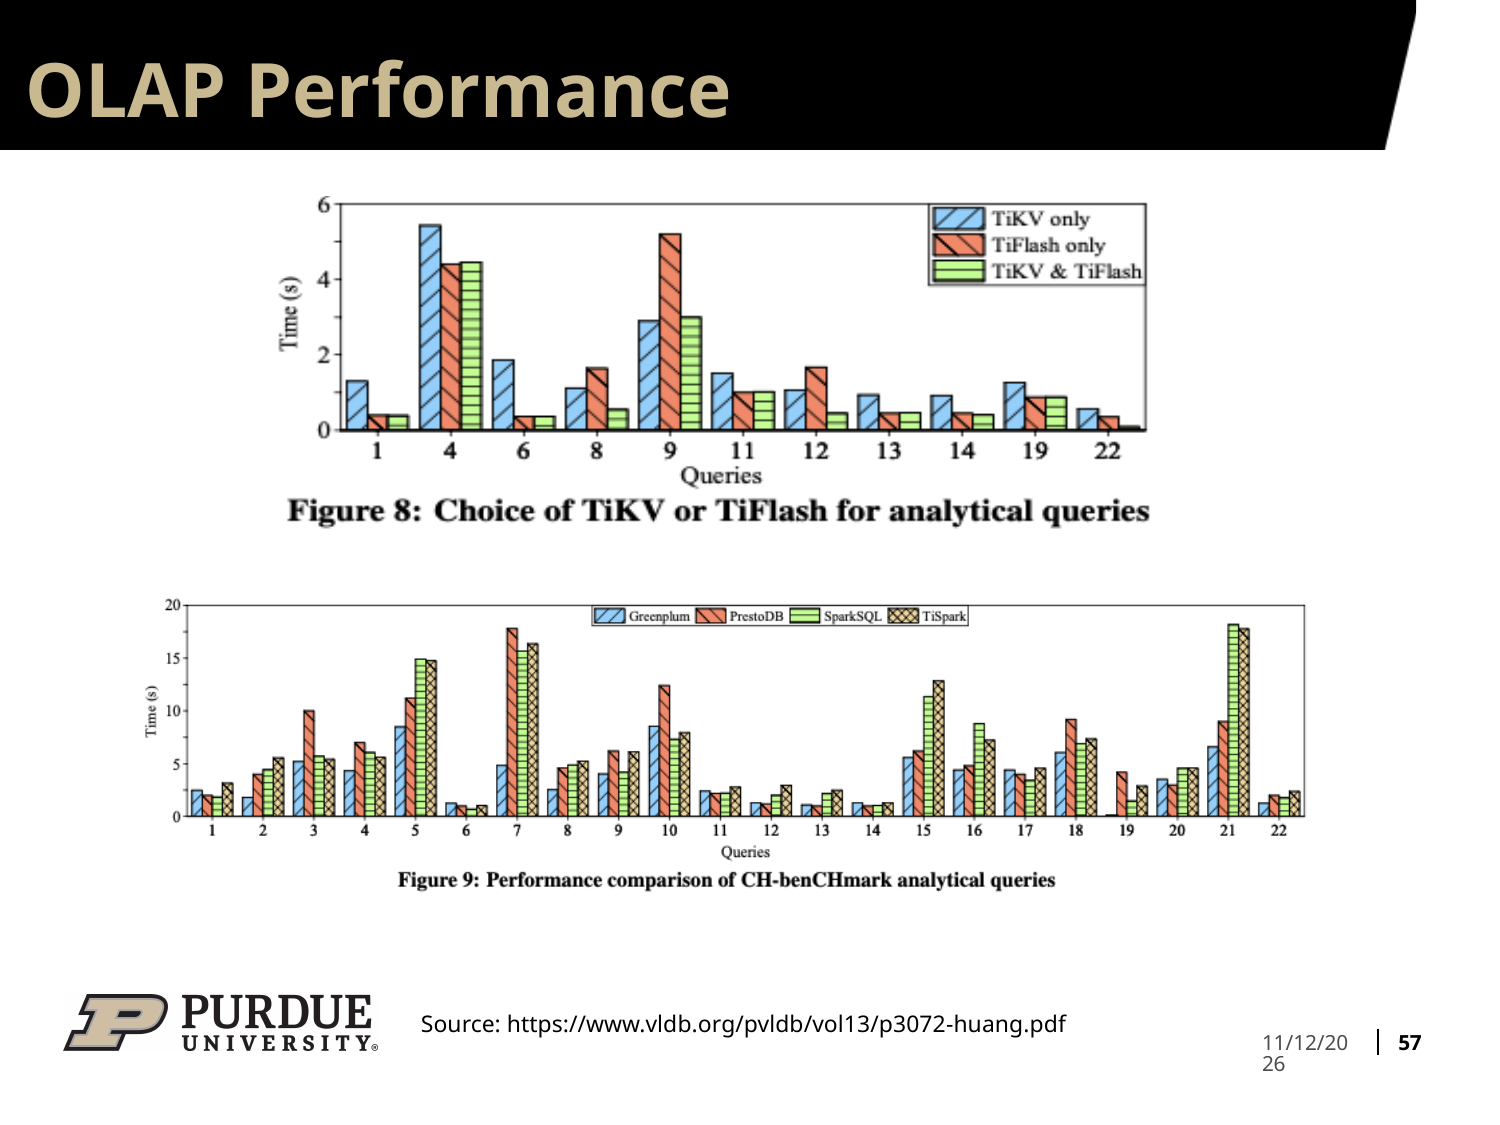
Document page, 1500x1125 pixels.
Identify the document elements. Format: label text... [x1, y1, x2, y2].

picture [217, 196, 1235, 542]
picture [63, 994, 378, 1051]
picture [88, 562, 1364, 903]
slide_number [1247, 1017, 1375, 1071]
title OLAP Performance [22, 50, 1165, 140]
slide_number 57 [1380, 1013, 1441, 1074]
text_box Source: https://www.vldb.org/pvldb/vol13/p3072-huang.pdf [406, 1002, 1194, 1045]
